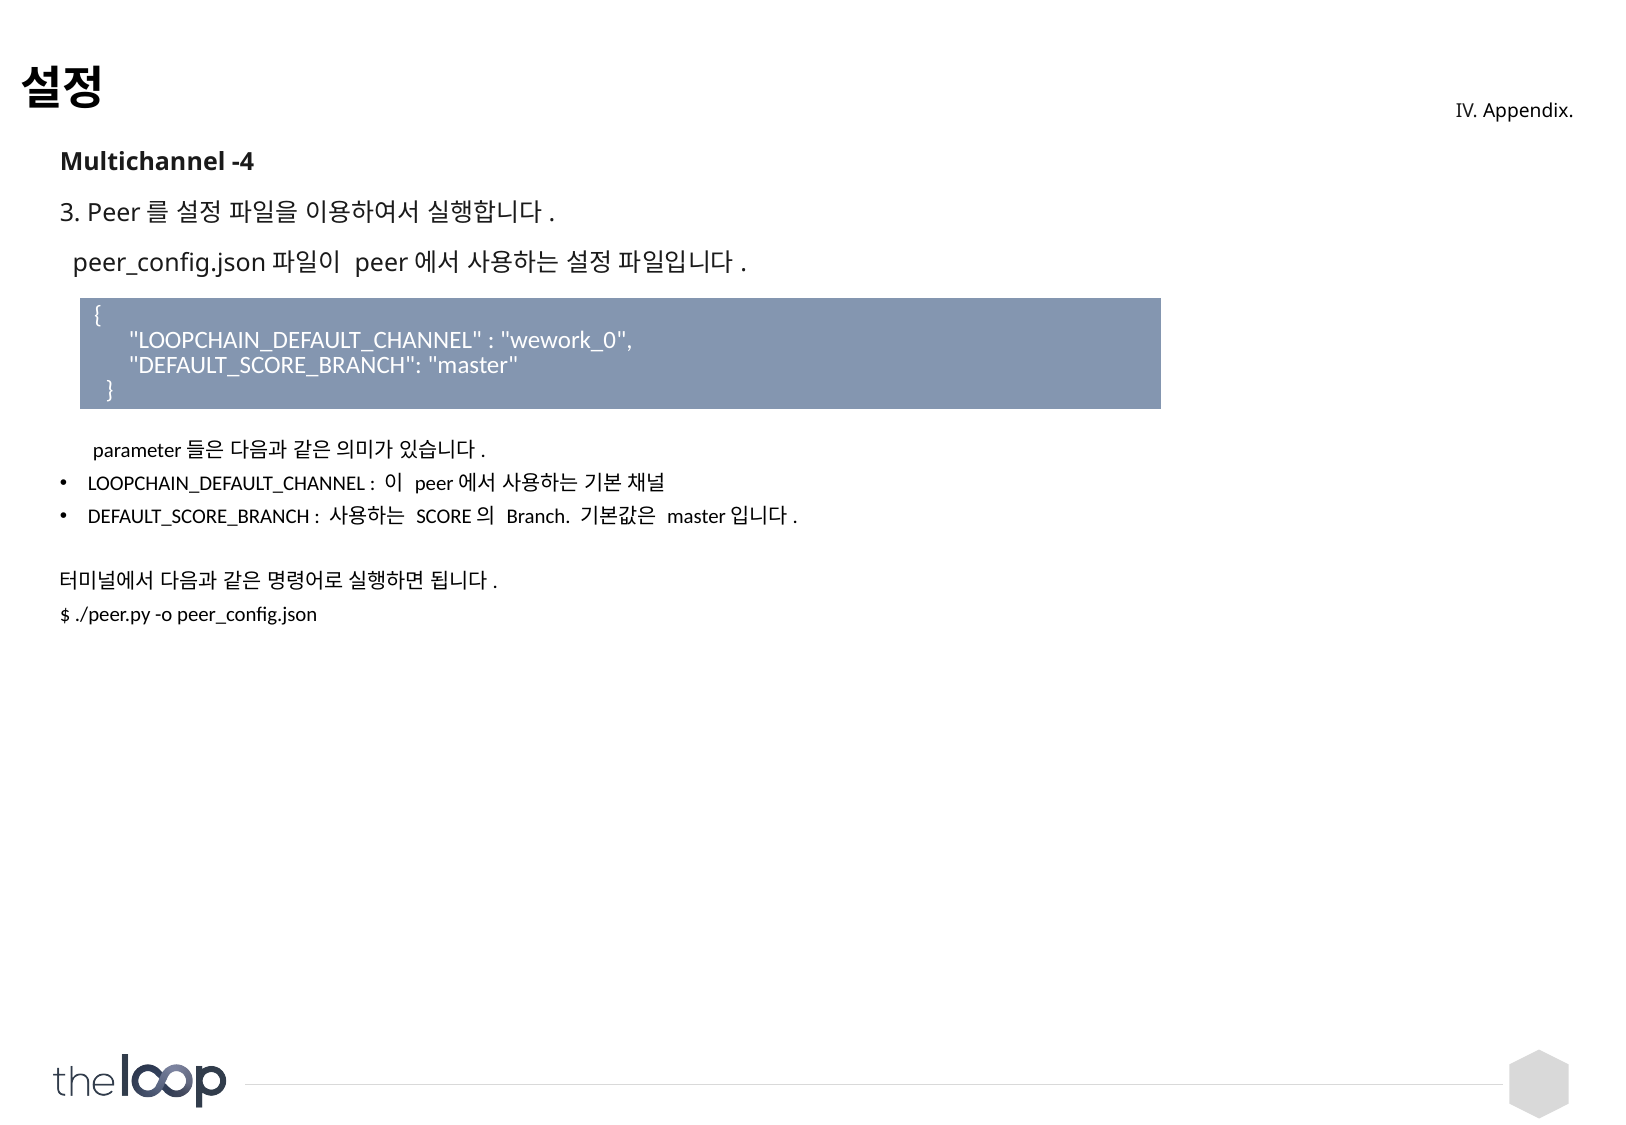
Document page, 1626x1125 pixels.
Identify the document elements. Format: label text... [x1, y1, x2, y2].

list Multichannel -4 3. Peer를 설정 파일을 이용하여서 실행합니다. peer_config.json파일이 peer에서 사용하는 설정 파일입니다. parameter들은 다음과 같은 의미가 있습니다. LOOPCHAIN_DEFAULT_CHANNEL : 이 peer에서 사용하는 기본 채널 DEFAULT_SCORE_BRANCH : 사용하는 SCORE의 Branch. 기본값은 master입니다. 터미널에서 다음과 같은 명령어로 실행하면 됩니다. $ ./peer.py -o peer_config.json [44, 137, 1514, 660]
table_header { "LOOPCHAIN_DEFAULT_CHANNEL" : "wework_0", "DEFAULT_SCORE_BRANCH": "master" } [80, 298, 1161, 409]
picture [21, 1021, 258, 1125]
title 설정 [5, 59, 1475, 121]
text_box IV. Appendix. [1271, 93, 1589, 130]
